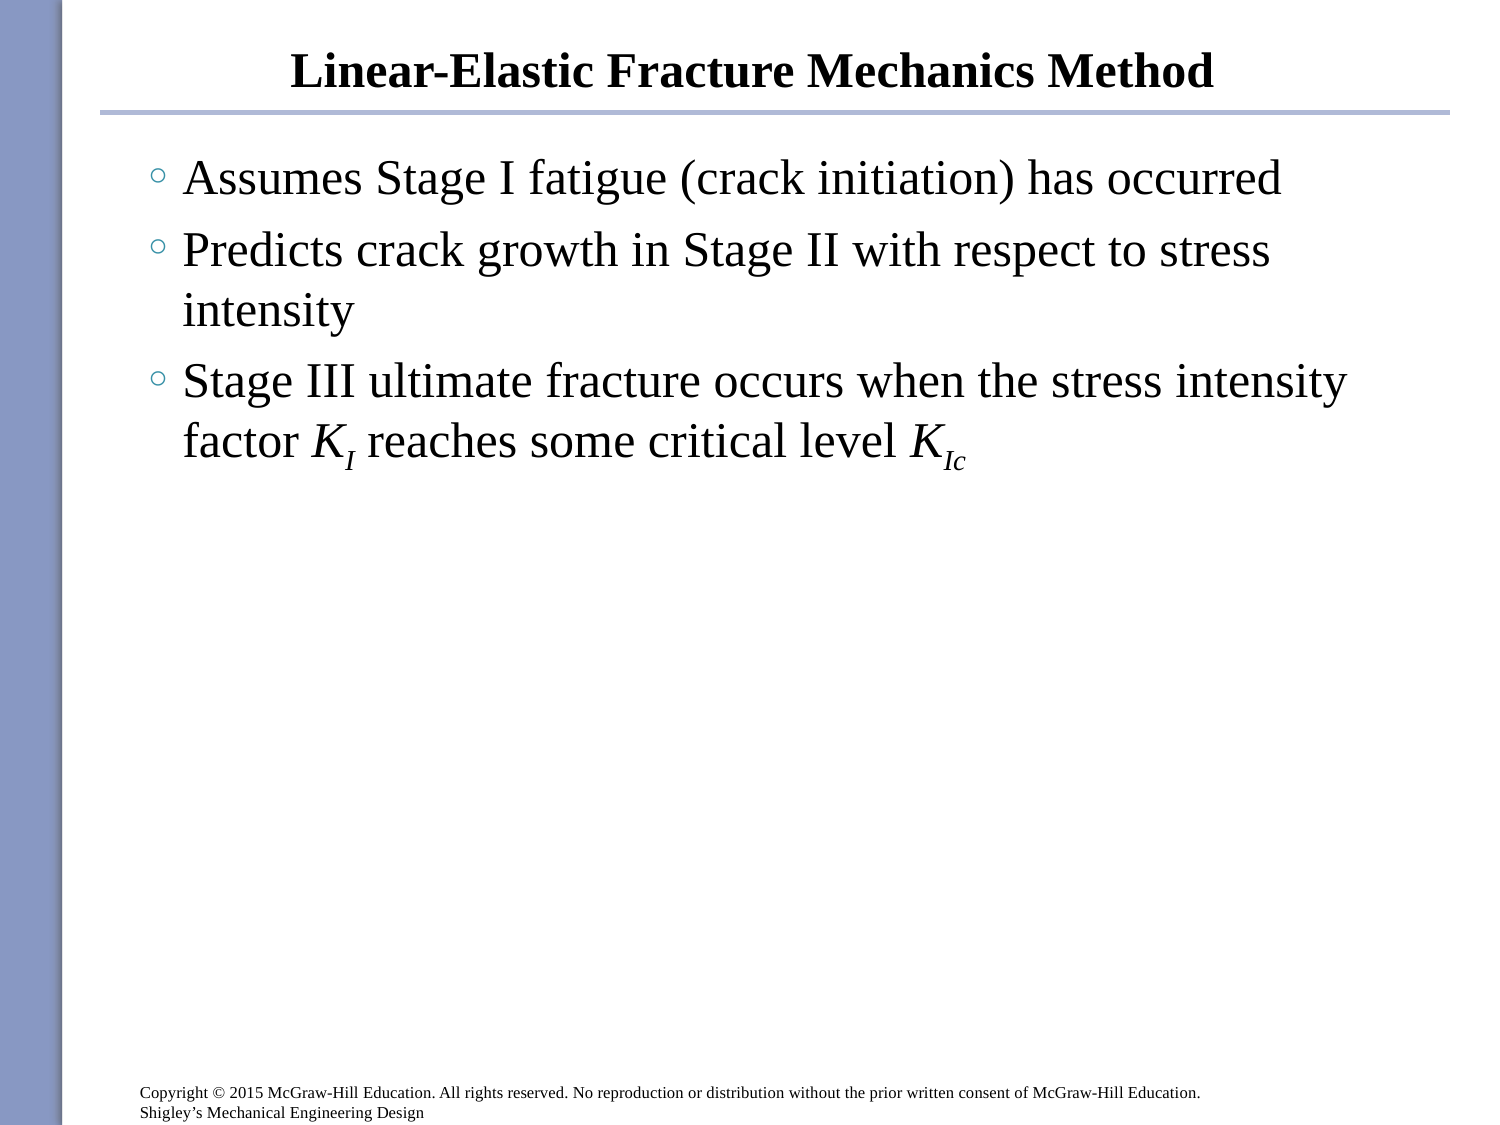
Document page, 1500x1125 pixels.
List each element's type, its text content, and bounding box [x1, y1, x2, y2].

list Assumes Stage I fatigue (crack initiation) has occurred Predicts crack growth in Stage II with respect to stress intensity Stage III ultimate fracture occurs when the stress intensity factor KI reaches some critical level KIc [62, 137, 1450, 1063]
title Linear-Elastic Fracture Mechanics Method [137, 30, 1368, 106]
